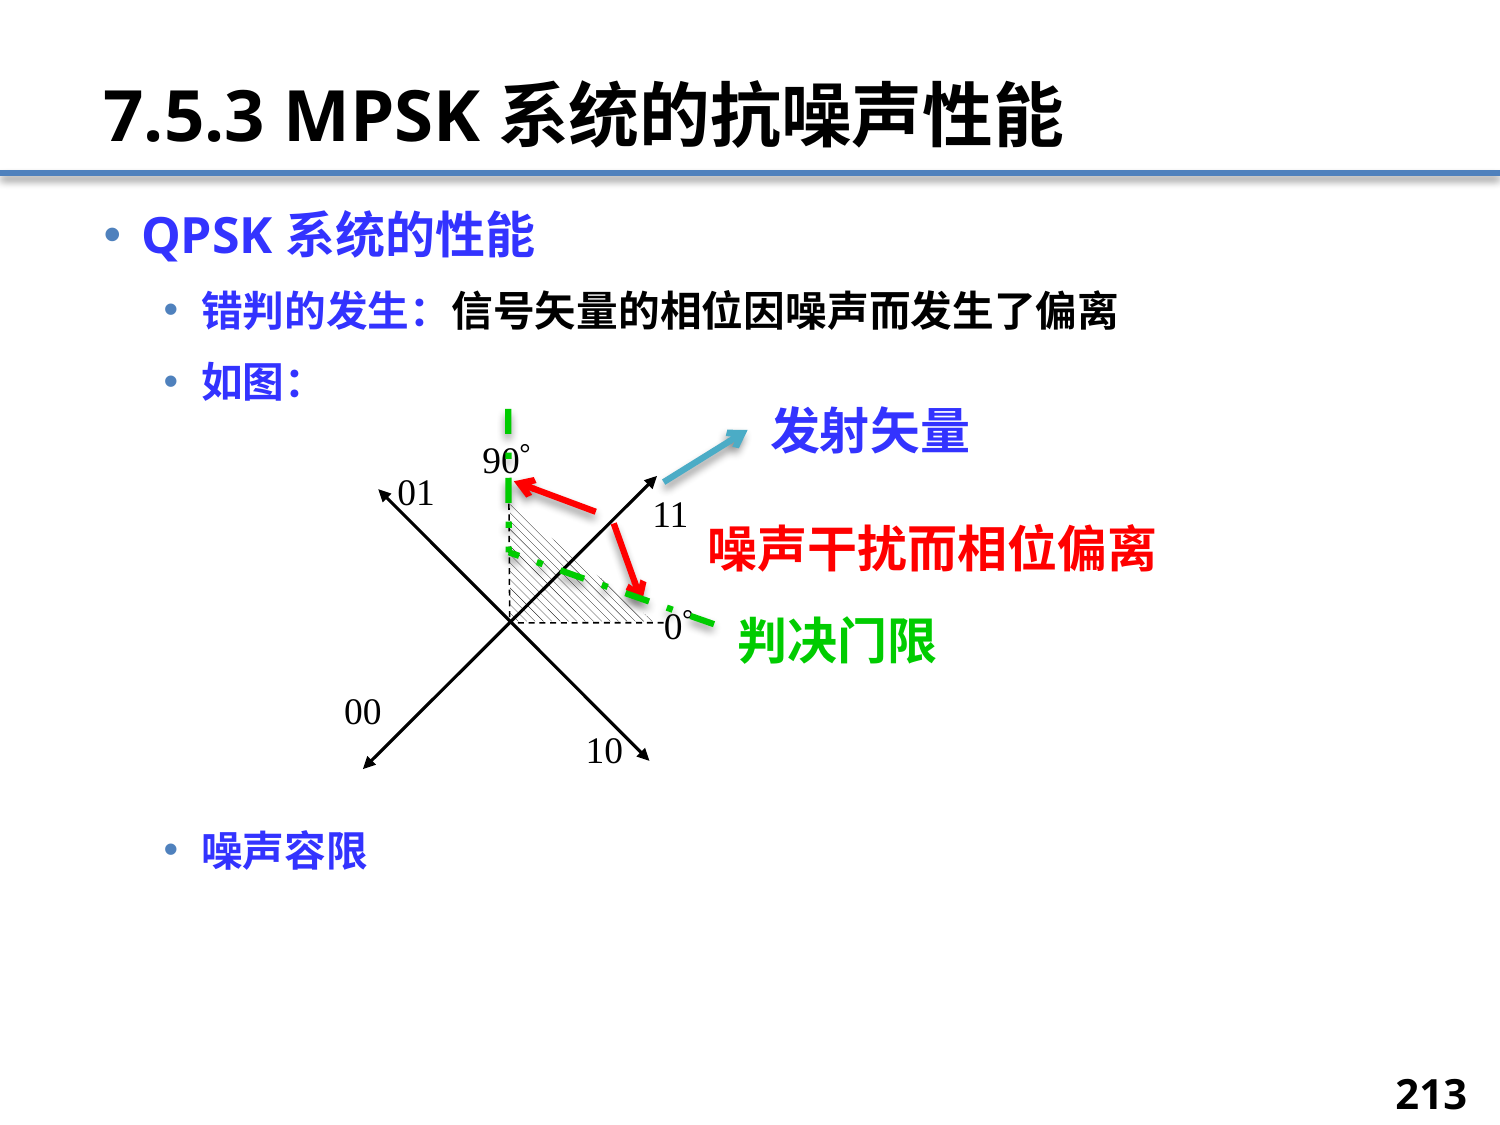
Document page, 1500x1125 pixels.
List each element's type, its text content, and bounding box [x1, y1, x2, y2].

text_box 噪声干扰而相位偏离 [754, 509, 1225, 585]
list QPSK系统的性能 错判的发生：信号矢量的相位因噪声而发生了偏离 如图： 噪声容限 [88, 196, 1412, 535]
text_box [515, 481, 597, 512]
slide_number 213 [1379, 1075, 1483, 1118]
list QPSK系统的性能 错判的发生：信号矢量的相位因噪声而发生了偏离 如图： 噪声容限 [88, 536, 1412, 1024]
title 7.5.3 MPSK系统的抗噪声性能 [88, 30, 1412, 164]
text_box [613, 523, 643, 603]
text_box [302, 428, 748, 818]
text_box 发射矢量 [755, 392, 1022, 467]
text_box 判决门限 [754, 602, 1255, 677]
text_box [663, 429, 748, 483]
